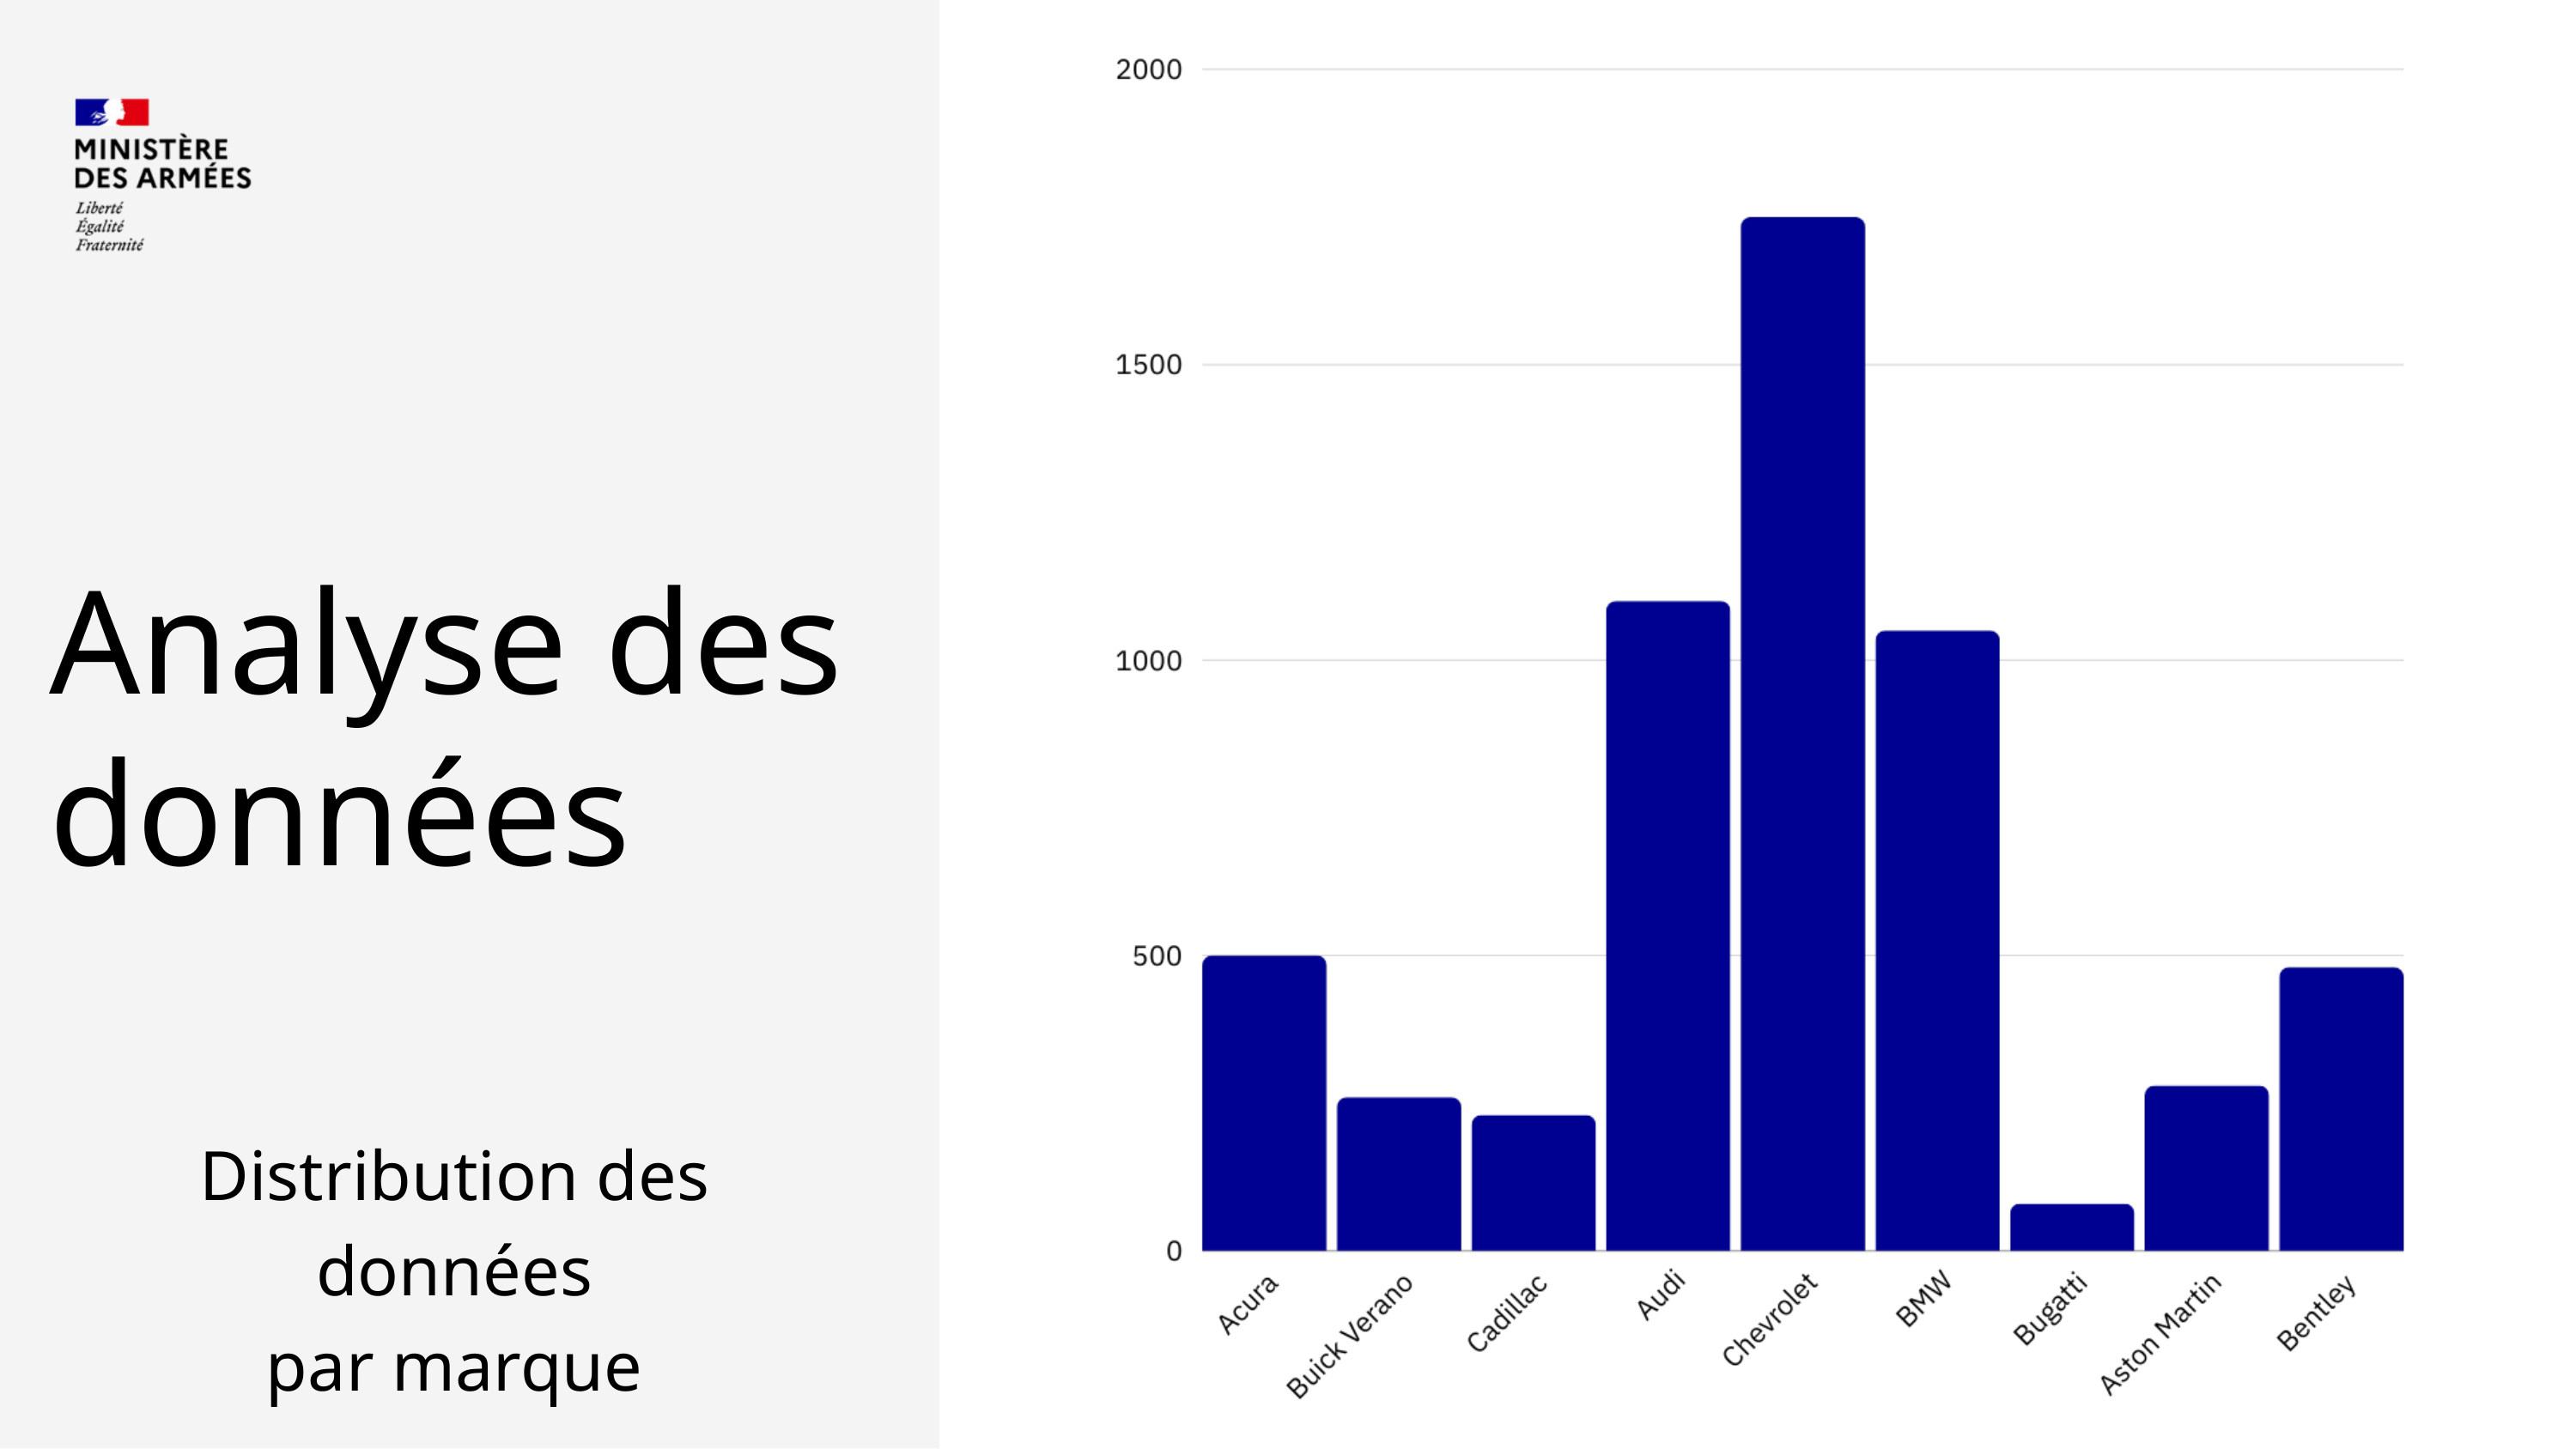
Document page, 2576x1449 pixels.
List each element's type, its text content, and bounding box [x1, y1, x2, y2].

text_box [75, 58, 366, 290]
picture [982, 0, 2538, 1449]
text_box Distribution des données par marque [73, 1119, 835, 1404]
text_box Analyse des données [49, 551, 891, 895]
text_box [0, 0, 940, 1449]
